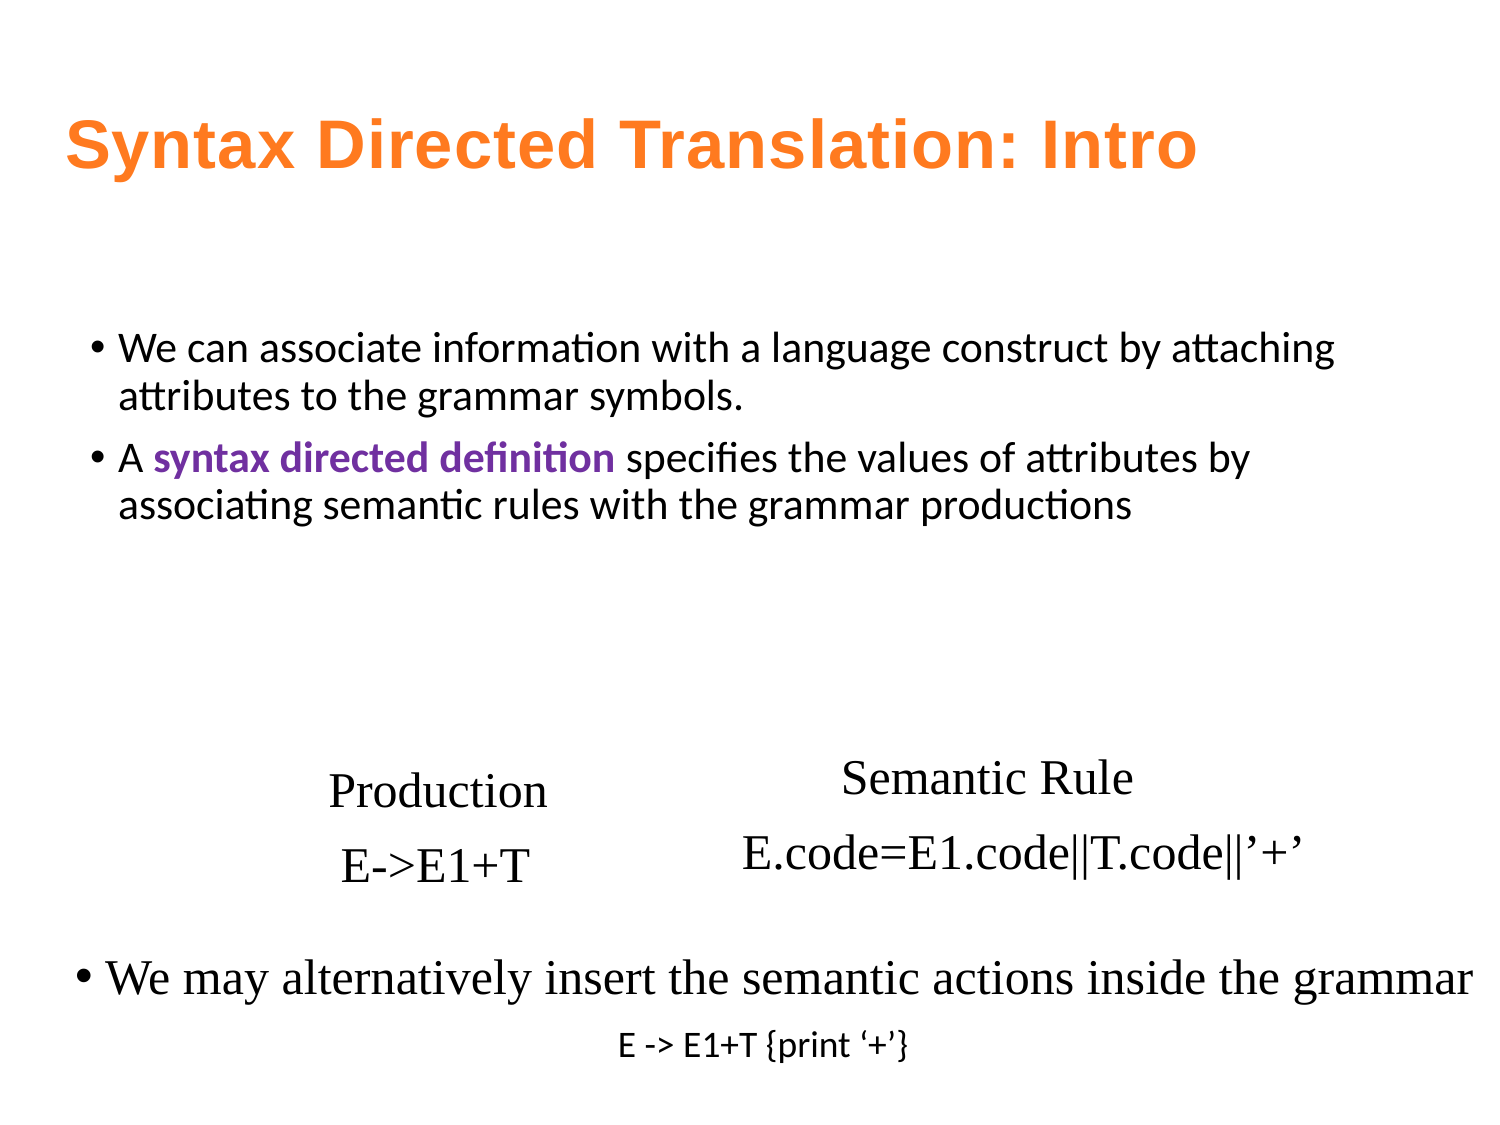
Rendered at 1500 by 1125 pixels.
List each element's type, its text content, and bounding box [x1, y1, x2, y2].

text_box E.code=E1.code||T.code||’+’ [727, 812, 1321, 888]
title Syntax Directed Translation: Intro [50, 99, 1400, 275]
text_box E->E1+T [325, 824, 546, 900]
text_box E -> E1+T {print ‘+’} [603, 1012, 924, 1073]
text_box Production [313, 749, 564, 825]
text_box We may alternatively insert the semantic actions inside the grammar [60, 937, 1490, 1013]
text_box Semantic Rule [826, 737, 1150, 812]
list We can associate information with a language construct by attaching attributes to the grammar symbols. A syntax directed definition specifies the values of attributes by associating semantic rules with the grammar productions [75, 317, 1425, 788]
